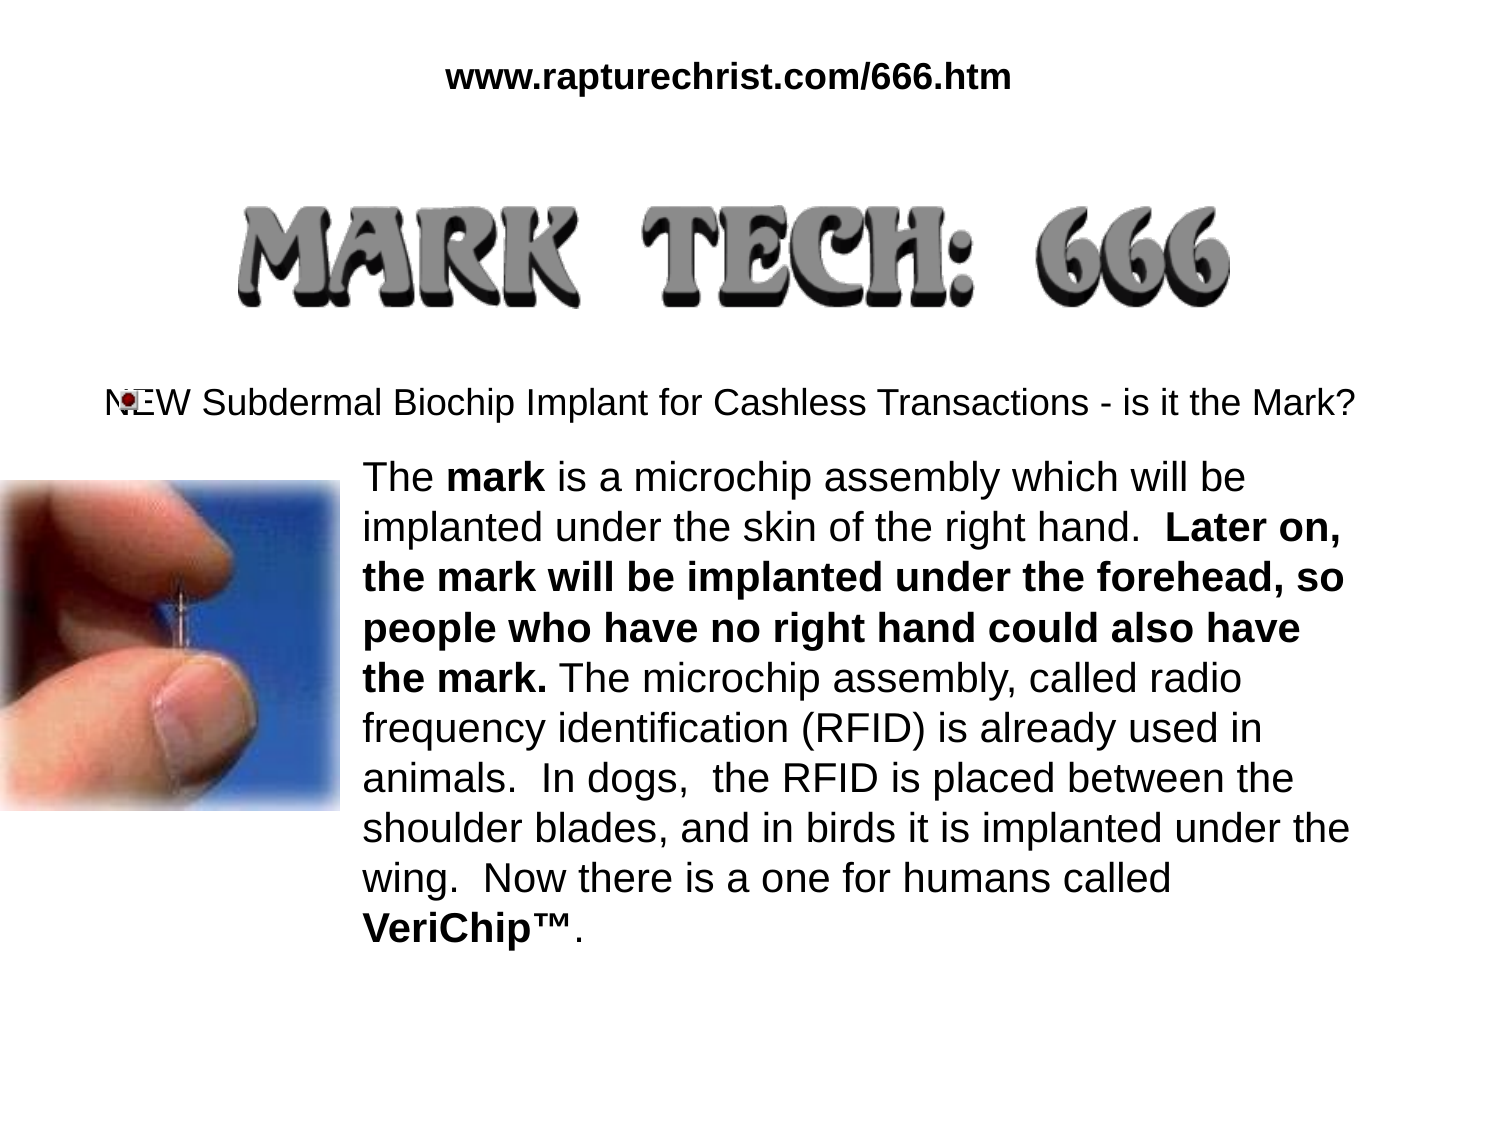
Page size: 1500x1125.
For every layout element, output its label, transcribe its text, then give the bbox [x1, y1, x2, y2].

picture [119, 390, 145, 410]
picture [238, 205, 1230, 309]
text_box The mark is a microchip assembly which will be implanted under the skin of the right hand. Later on, the mark will be implanted under the forehead, so people who have no right hand could also have the mark. The microchip assembly, called radio frequency identification (RFID) is already used in animals. In dogs, the RFID is placed between the shoulder blades, and in birds it is implanted under the wing. Now there is a one for humans called VeriChip™. [347, 442, 1376, 958]
text_box www.rapturechrist.com/666.htm [430, 44, 1039, 105]
picture [0, 480, 340, 812]
text_box NEW Subdermal Biochip Implant for Cashless Transactions - is it the Mark? [89, 370, 1382, 431]
